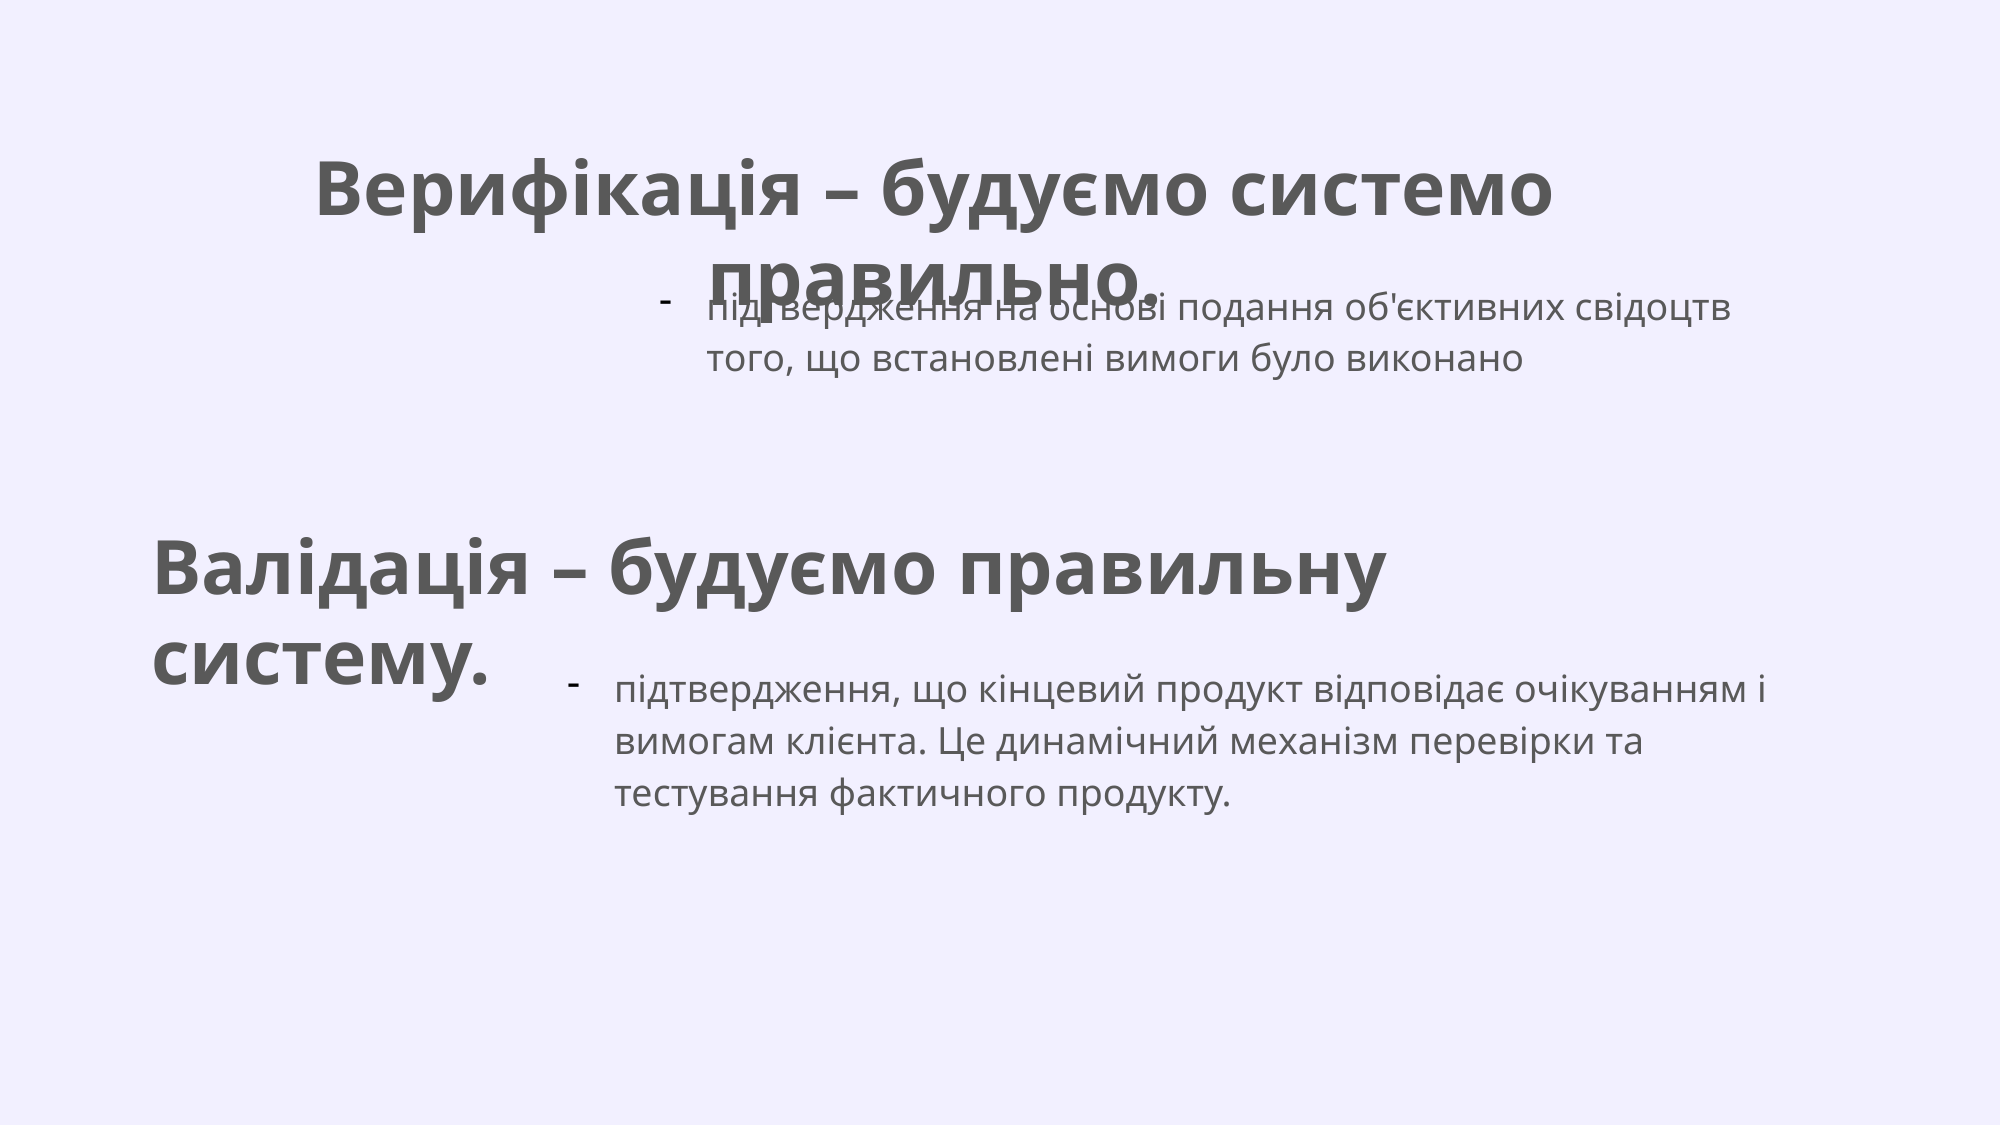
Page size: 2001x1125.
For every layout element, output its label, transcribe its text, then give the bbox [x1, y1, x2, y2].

text_box підтвердження, що кінцевий продукт відповідає очікуванням і вимогам клієнта. Це динамічний механізм перевірки та тестування фактичного продукту. [552, 650, 1801, 821]
text_box Валідація – будуємо правильну систему. [136, 512, 1734, 646]
text_box Верифікація – будуємо системо правильно. [94, 133, 1776, 269]
text_box підтвердження на основі подання об'єктивних свідоцтв того, що встановлені вимоги було виконано [644, 268, 1801, 387]
